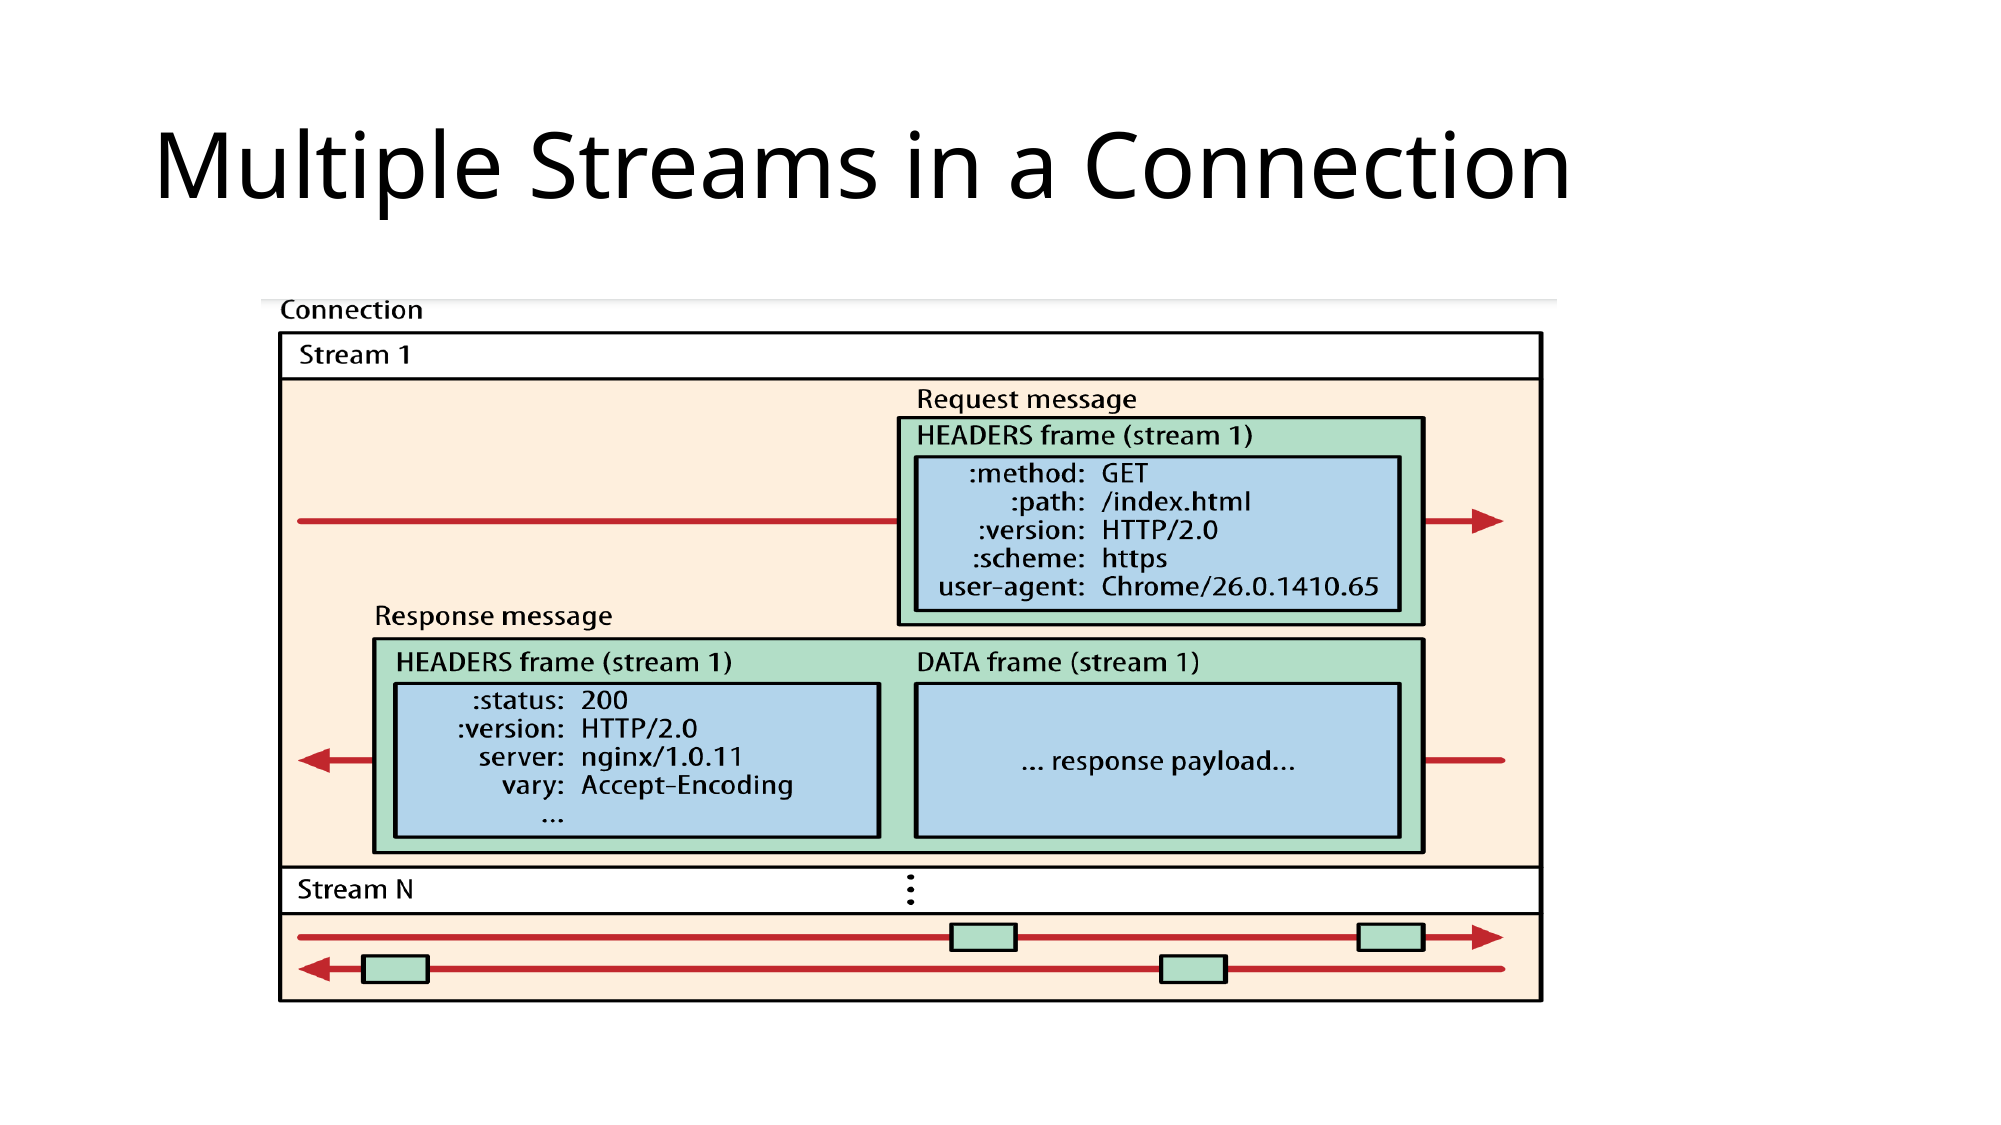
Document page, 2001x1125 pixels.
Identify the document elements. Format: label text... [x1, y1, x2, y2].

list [261, 299, 1557, 1014]
title Multiple Streams in a Connection [137, 59, 1863, 278]
